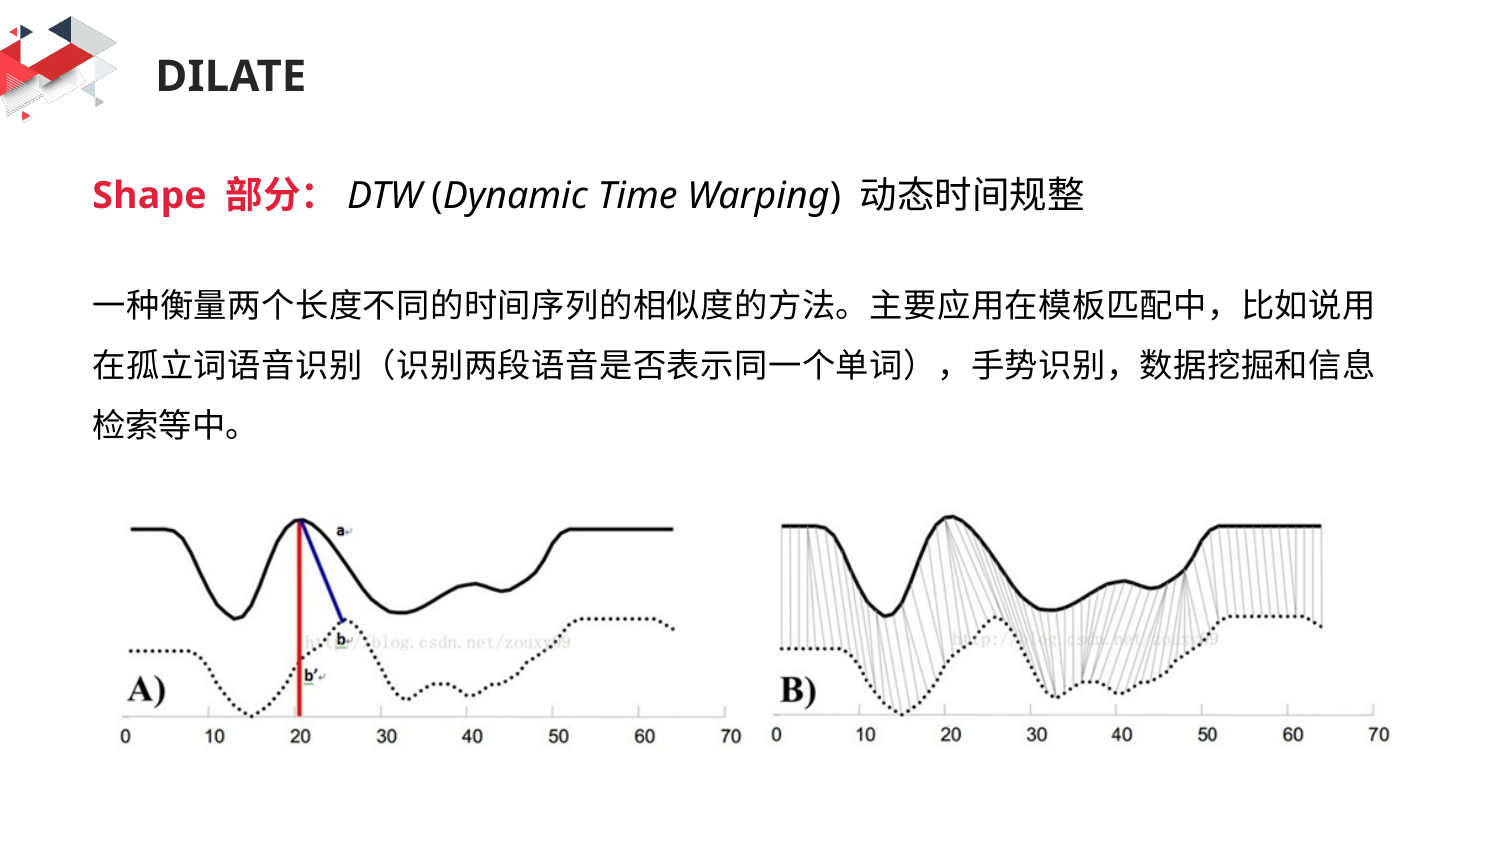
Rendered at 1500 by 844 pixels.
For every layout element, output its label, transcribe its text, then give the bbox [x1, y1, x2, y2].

picture [0, 16, 117, 123]
picture [764, 510, 1391, 748]
picture [116, 513, 744, 751]
text_box DILATE [140, 40, 322, 108]
text_box Shape 部分：DTW (Dynamic Time Warping) 动态时间规整 [77, 141, 1393, 224]
text_box 一种衡量两个长度不同的时间序列的相似度的方法。主要应用在模板匹配中，比如说用在孤立词语音识别（识别两段语音是否表示同一个单词），手势识别，数据挖掘和信息检索等中。 [77, 257, 1393, 452]
